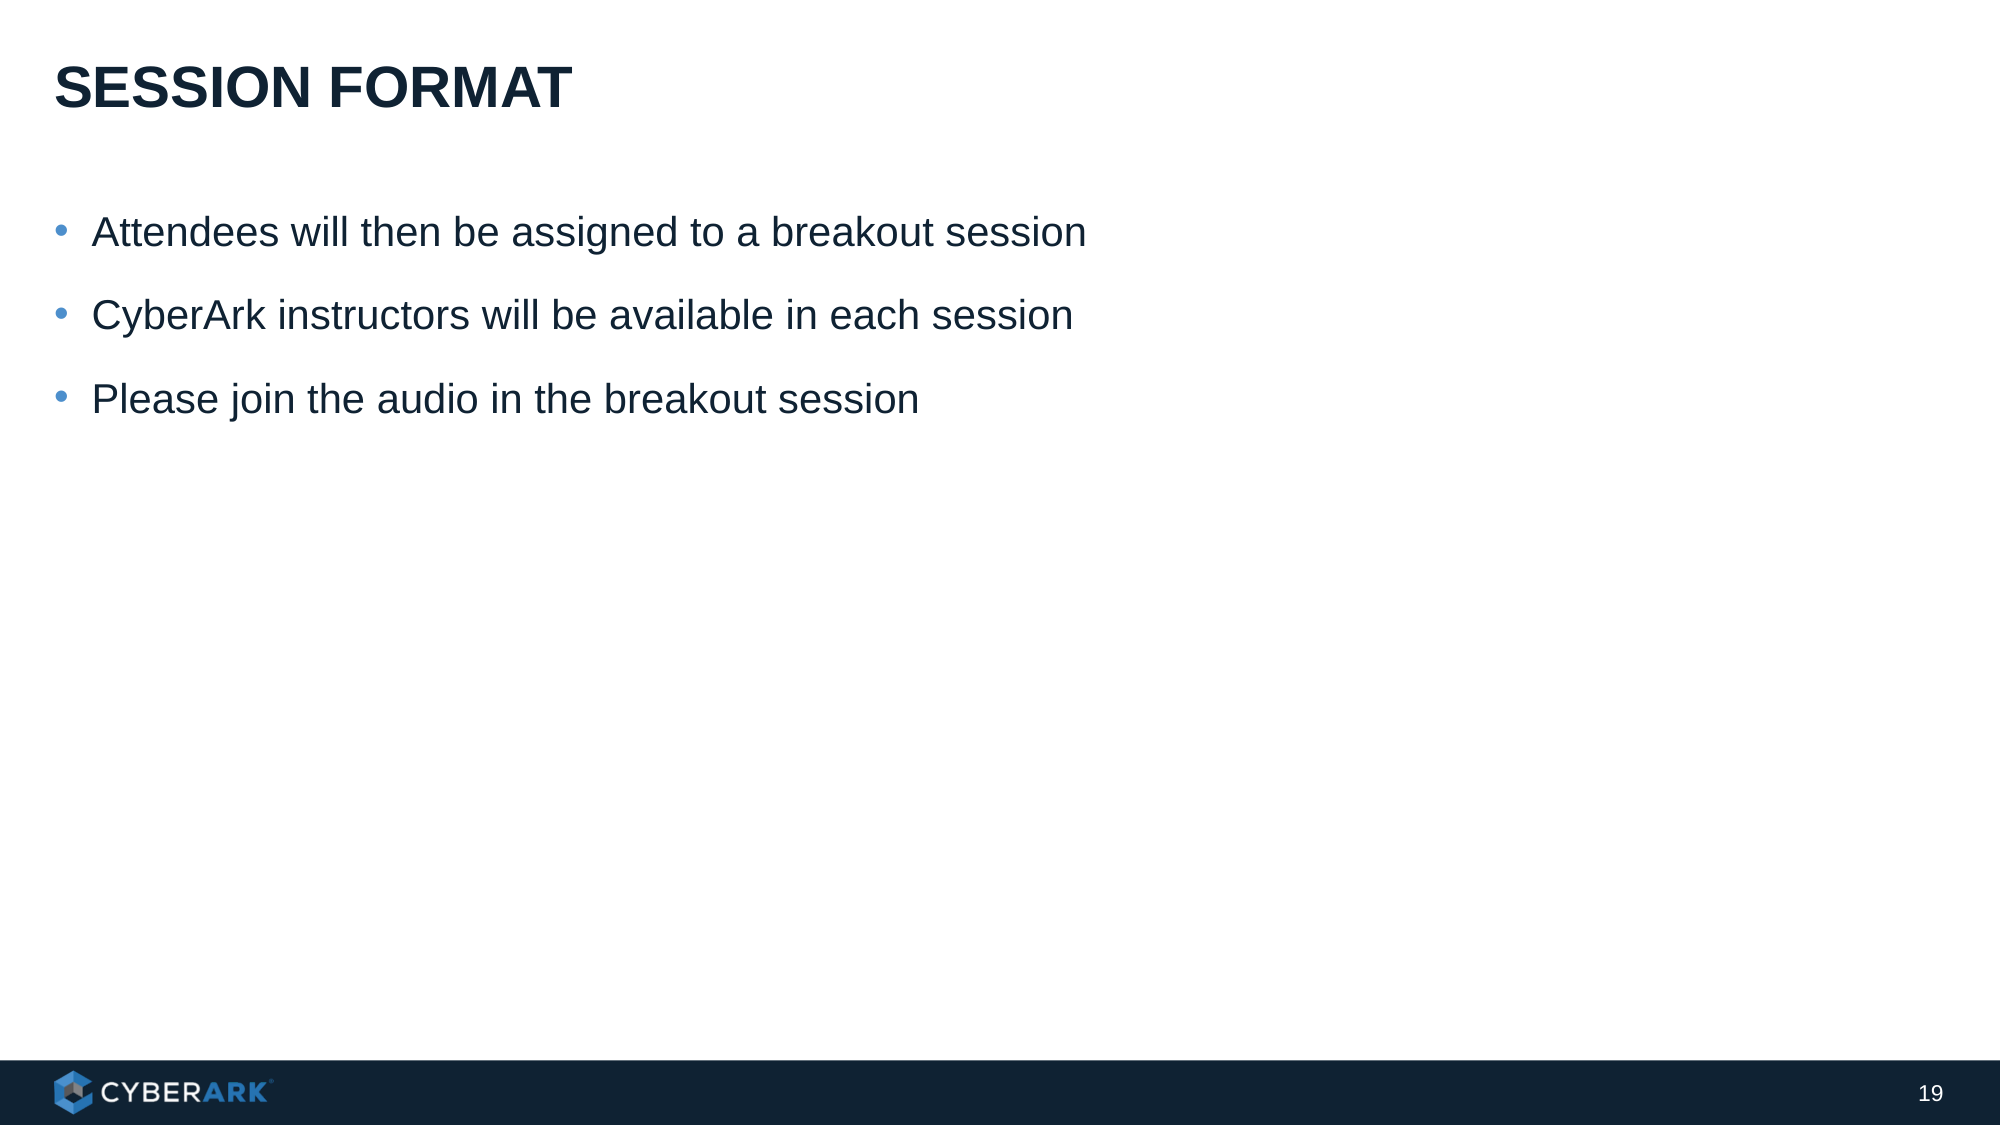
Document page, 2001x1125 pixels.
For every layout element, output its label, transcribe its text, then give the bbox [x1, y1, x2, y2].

list Attendees will then be assigned to a breakout session CyberArk instructors will be available in each session Please join the audio in the breakout session [54, 204, 1948, 1015]
picture [54, 1070, 274, 1115]
slide_number 19 [1758, 1077, 1944, 1108]
title Session format [54, 53, 1948, 120]
